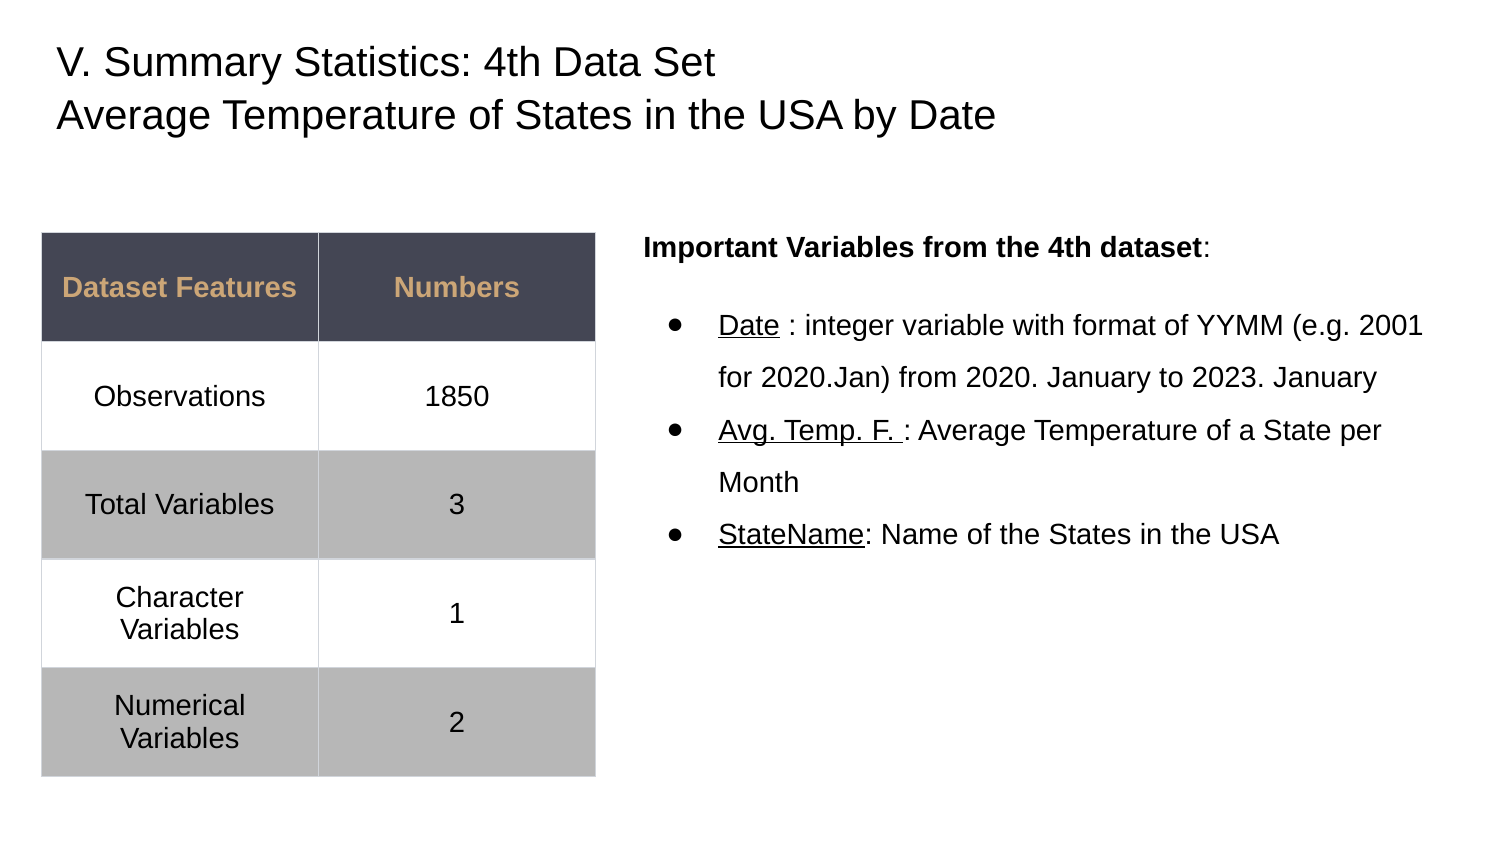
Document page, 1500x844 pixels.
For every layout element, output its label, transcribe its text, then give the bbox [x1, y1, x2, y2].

table_header Numbers [319, 233, 595, 341]
table_header Dataset Features [42, 233, 318, 341]
table_cell Numerical Variables [42, 668, 318, 776]
table_cell 1 [319, 560, 595, 667]
title V. Summary Statistics: 4th Data Set Average Temperature of States in the USA by Date [41, 0, 1370, 170]
table_cell Character Variables [42, 560, 318, 667]
table_cell 1850 [319, 342, 595, 450]
table_cell 2 [319, 668, 595, 776]
table_cell 3 [319, 451, 595, 558]
table_cell Total Variables [42, 451, 318, 558]
table_cell Observations [42, 342, 318, 450]
list Important Variables from the 4th dataset: Date : integer variable with format of YYMM (e.g. 2001 for 2020.Jan) from 2020. January to 2023. January Avg. Temp. F. : Average Temperature of a State per Month StateName: Name of the States in the USA [628, 195, 1478, 814]
